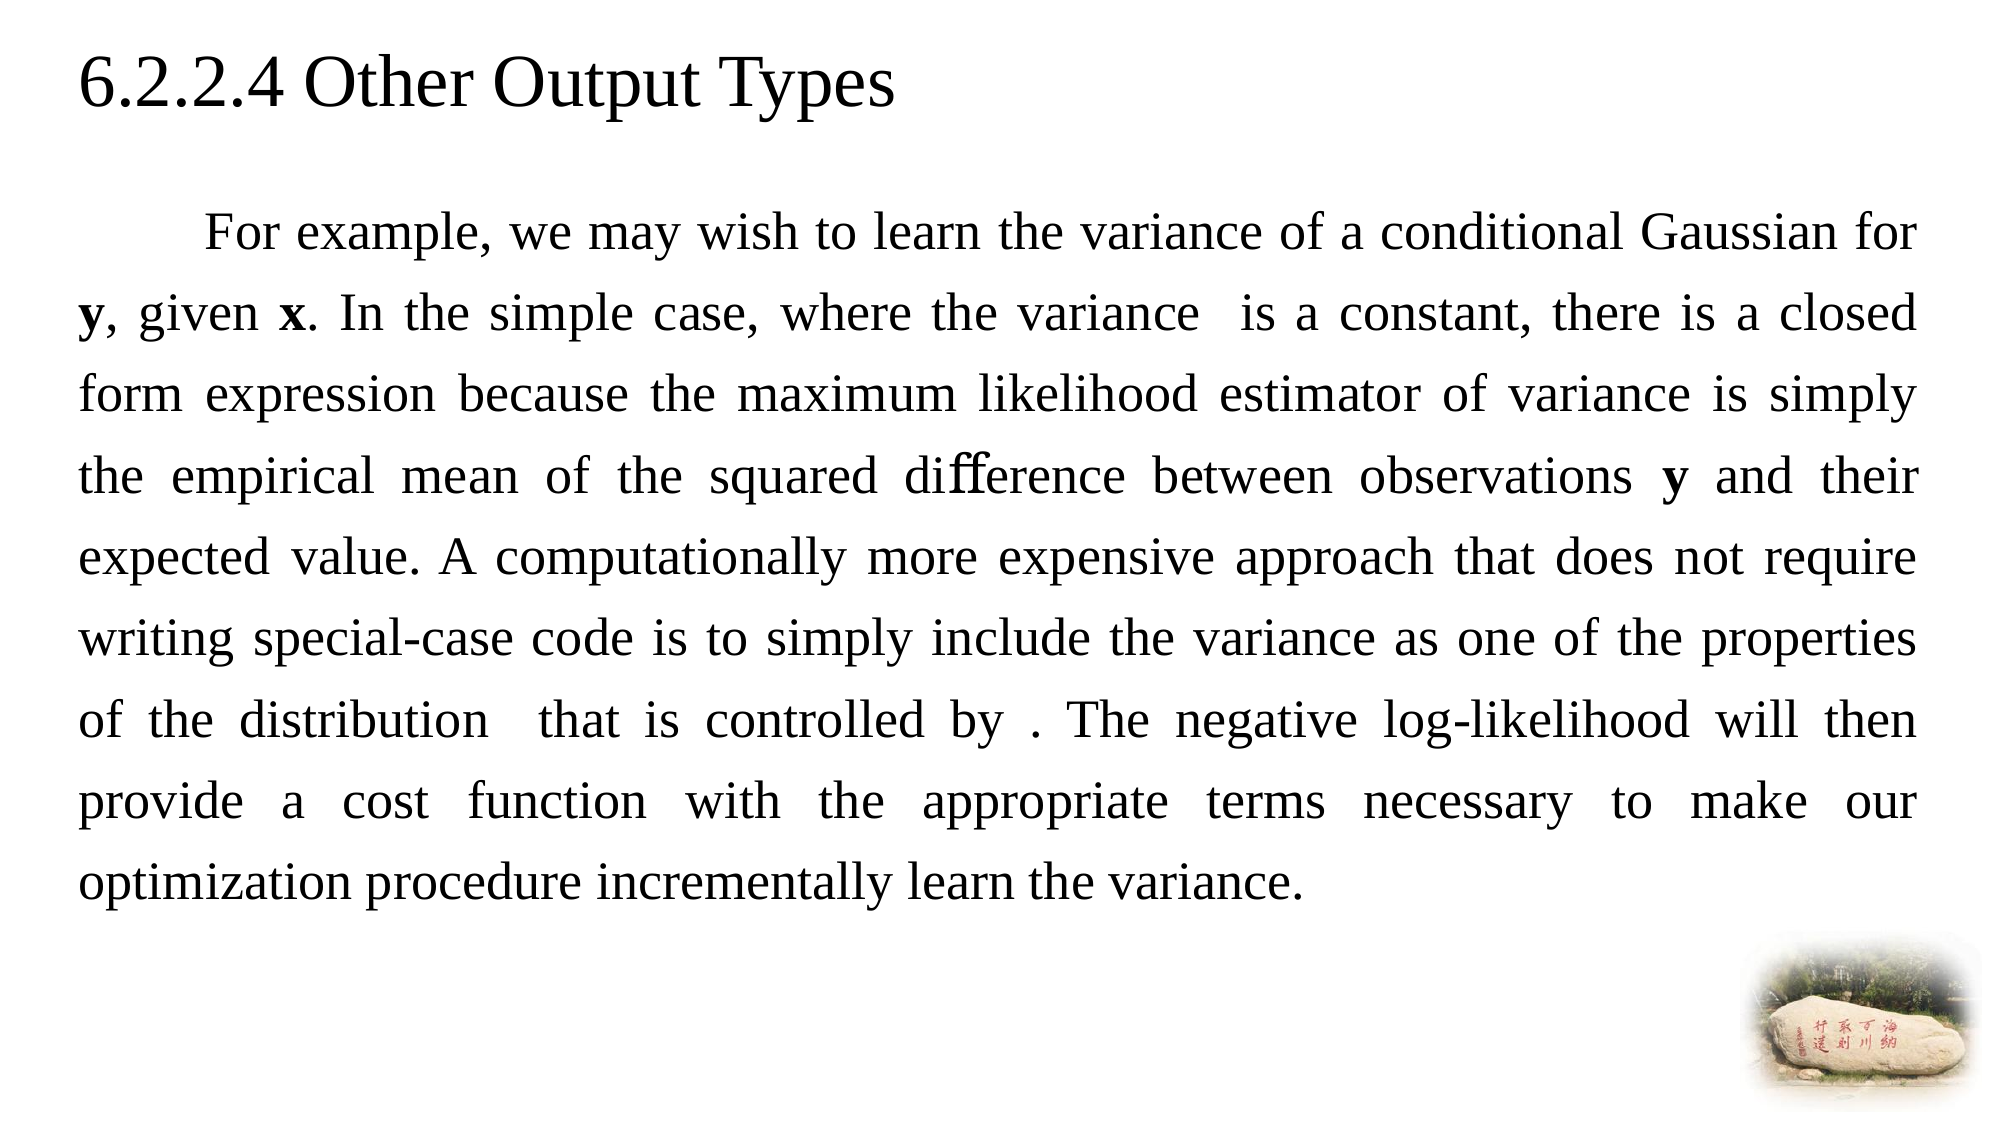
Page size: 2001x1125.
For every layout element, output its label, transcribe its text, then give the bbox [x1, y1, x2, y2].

title 6.2.2.4 Other Output Types [63, 21, 1936, 142]
picture [1740, 927, 1985, 1112]
